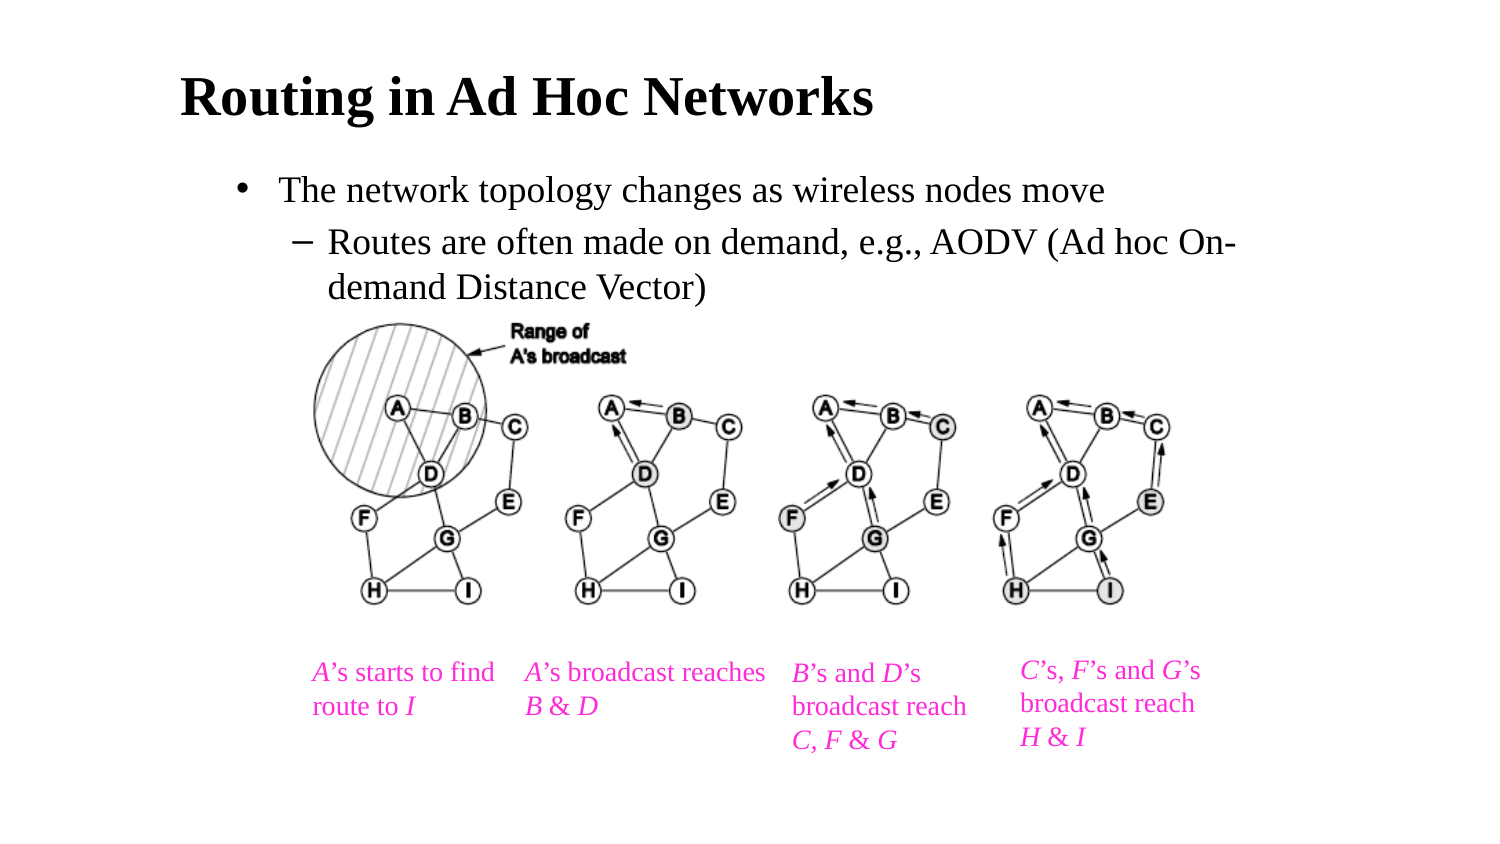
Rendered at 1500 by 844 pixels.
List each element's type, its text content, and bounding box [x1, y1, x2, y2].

text_box A’s broadcast reaches B & D [525, 653, 771, 721]
picture [279, 311, 1221, 613]
text_box A’s starts to find route to I [312, 653, 504, 722]
title Routing in Ad Hoc Networks [165, 22, 1500, 164]
list The network topology changes as wireless nodes move Routes are often made on demand, e.g., AODV (Ad hoc On-demand Distance Vector) [221, 157, 1288, 757]
text_box C’s, F’s and G’s broadcast reach H & I [1020, 650, 1222, 753]
text_box B’s and D’s broadcast reach C, F & G [791, 653, 990, 756]
